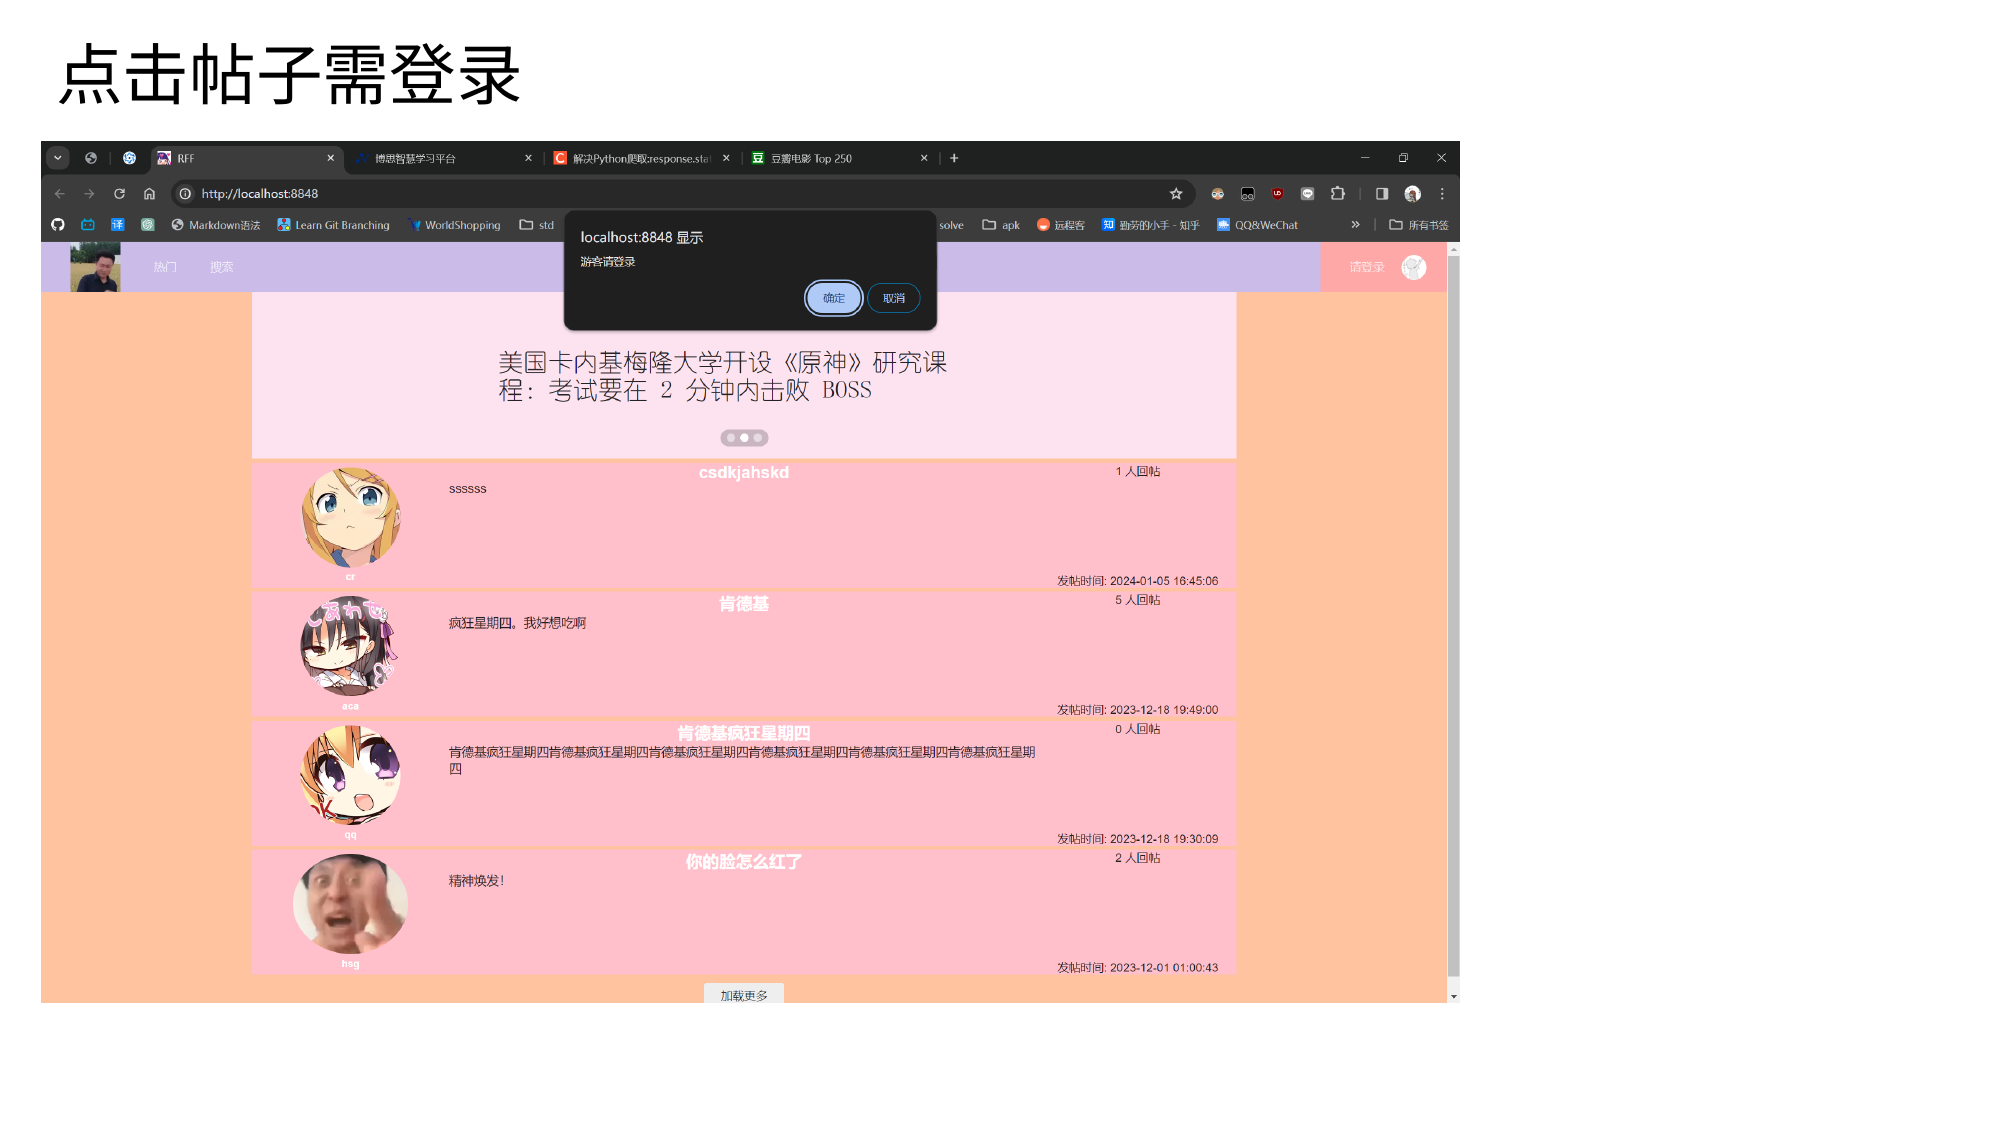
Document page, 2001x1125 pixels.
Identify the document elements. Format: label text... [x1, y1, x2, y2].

text_box 点击帖子需登录 [41, 25, 579, 121]
picture [41, 141, 1460, 1003]
